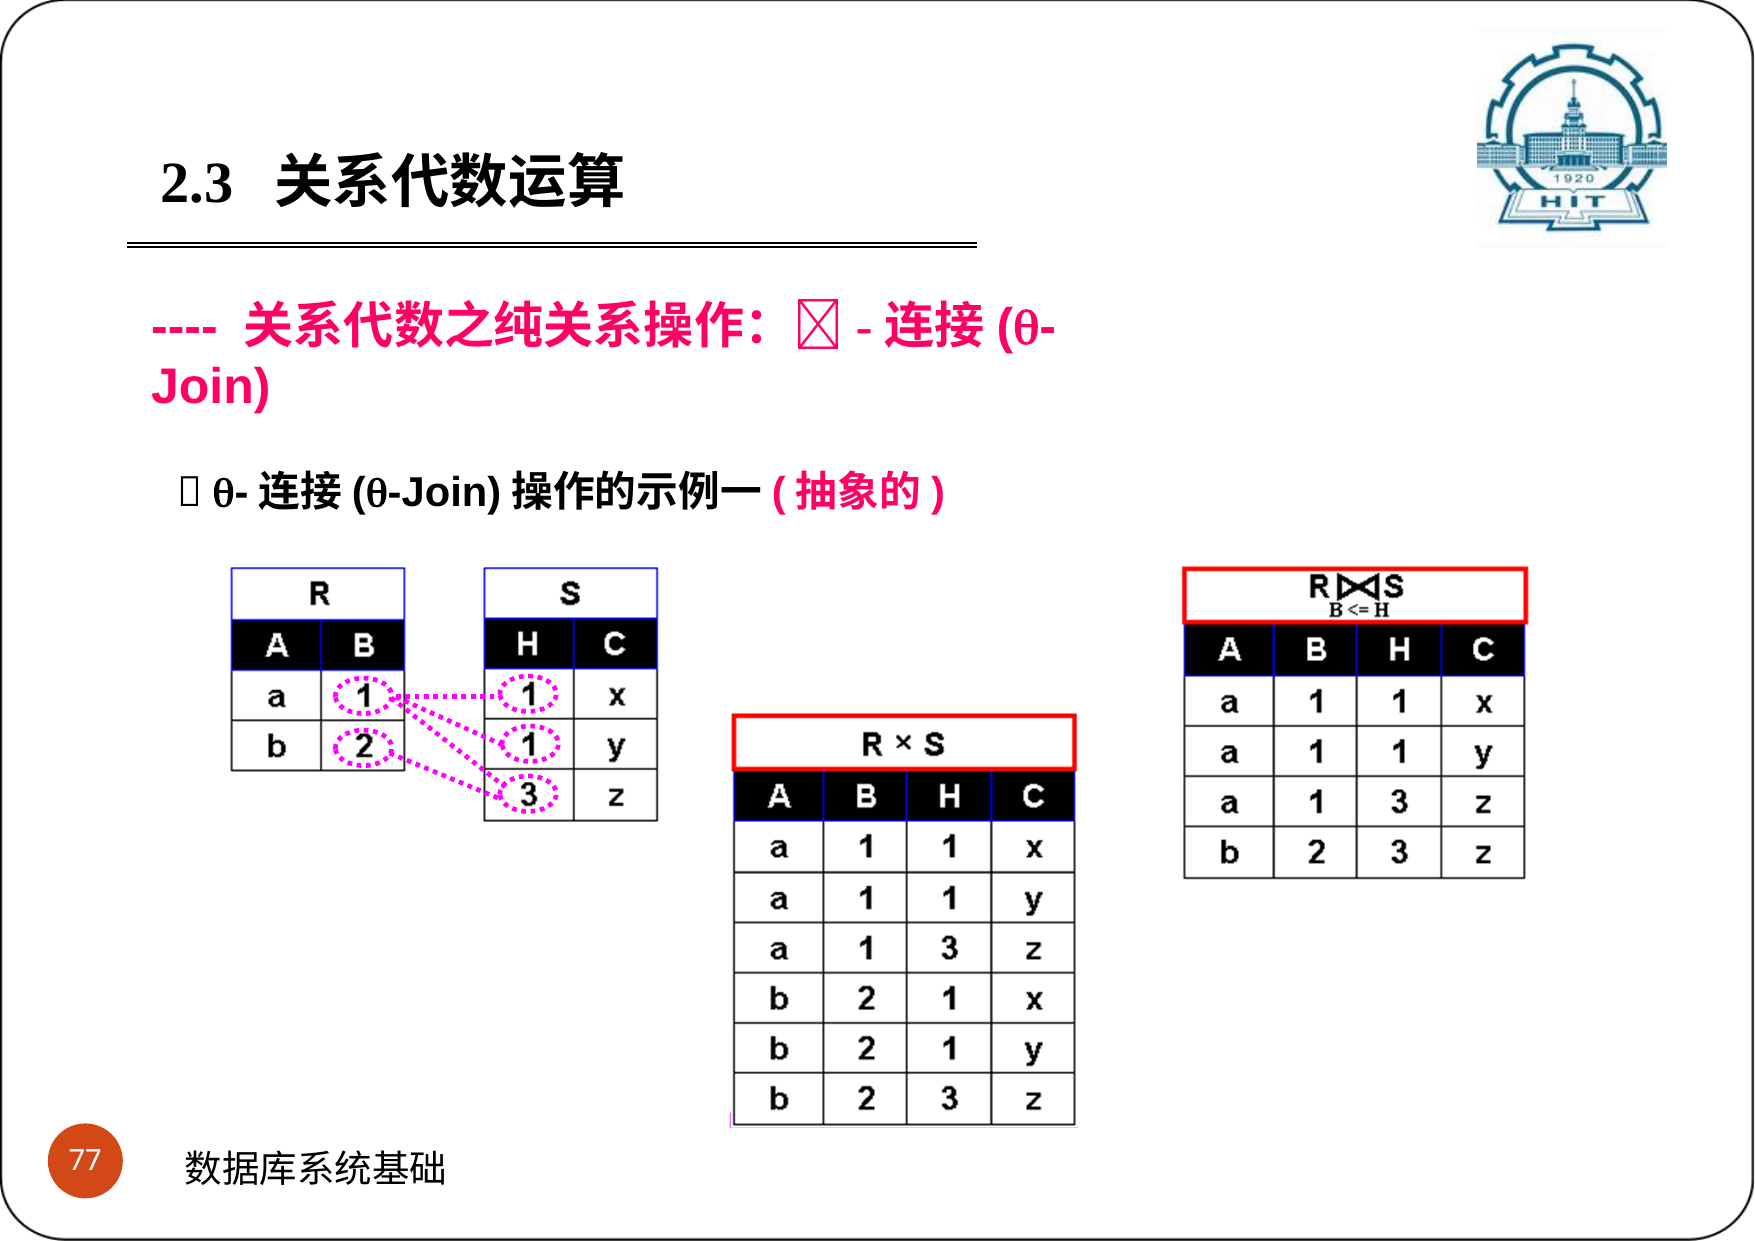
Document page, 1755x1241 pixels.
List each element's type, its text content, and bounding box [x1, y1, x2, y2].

text_box [492, 793, 499, 801]
text_box [336, 734, 344, 742]
text_box [481, 565, 660, 824]
text_box [353, 676, 360, 682]
text_box [448, 742, 456, 749]
text_box [520, 808, 527, 814]
text_box [549, 751, 556, 758]
text_box [471, 759, 478, 767]
text_box [480, 733, 487, 740]
text_box [485, 771, 493, 778]
text_box [518, 773, 524, 780]
text_box [501, 680, 508, 688]
text_box [508, 676, 516, 683]
text_box [511, 706, 518, 713]
text_box [551, 784, 559, 791]
text_box [466, 783, 473, 790]
text_box [547, 728, 554, 735]
text_box [388, 750, 395, 758]
text_box [374, 760, 381, 767]
text_box [503, 730, 510, 738]
text_box [471, 729, 479, 736]
text_box [729, 711, 1079, 1128]
text_box [551, 684, 559, 691]
text_box [423, 765, 430, 772]
text_box [380, 680, 388, 687]
text_box [497, 740, 504, 747]
text_box [552, 794, 559, 801]
text_box [344, 678, 351, 685]
text_box [382, 755, 390, 763]
text_box [387, 738, 394, 746]
text_box [553, 734, 561, 741]
text_box [397, 701, 404, 709]
text_box [475, 786, 482, 793]
text_box [429, 710, 436, 717]
text_box [346, 708, 353, 715]
text_box [511, 726, 518, 733]
text_box [500, 739, 506, 751]
text_box [1178, 563, 1532, 883]
text_box [372, 728, 379, 735]
text_box [344, 730, 351, 737]
text_box [449, 776, 456, 783]
text_box [497, 789, 504, 801]
picture [0, 0, 1755, 1241]
text_box [457, 779, 465, 786]
text_box [441, 736, 449, 743]
text_box [547, 801, 554, 808]
text_box [539, 724, 545, 731]
text_box [520, 708, 527, 714]
text_box [333, 743, 340, 755]
text_box [419, 719, 426, 726]
text_box [502, 801, 510, 809]
text_box [483, 790, 491, 797]
text_box [434, 730, 441, 738]
text_box [365, 762, 372, 768]
text_box [552, 694, 559, 701]
text_box [372, 676, 379, 683]
text_box [518, 673, 524, 680]
text_box [395, 694, 402, 701]
text_box [229, 565, 408, 774]
text_box [511, 806, 518, 813]
text_box [554, 744, 561, 751]
text_box [437, 713, 444, 721]
text_box [333, 691, 340, 703]
text_box [411, 713, 419, 720]
text_box [539, 706, 546, 713]
text_box [463, 753, 471, 761]
text_box [547, 701, 554, 708]
text_box [522, 758, 529, 764]
text_box [454, 721, 461, 728]
text_box [463, 725, 470, 732]
text_box [420, 706, 427, 713]
text_box [500, 782, 507, 789]
text_box [380, 732, 388, 739]
text_box [545, 778, 552, 785]
text_box [382, 703, 390, 711]
text_box [365, 710, 372, 716]
text_box [411, 702, 419, 709]
text_box [346, 760, 353, 767]
text_box [478, 765, 485, 772]
text_box [545, 678, 552, 685]
text_box [536, 774, 543, 781]
text_box [404, 707, 412, 715]
text_box [403, 698, 410, 705]
text_box [389, 696, 397, 703]
text_box [440, 772, 447, 779]
text_box [432, 768, 439, 776]
text_box [338, 755, 345, 763]
text_box [338, 703, 345, 711]
text_box [504, 751, 512, 759]
text_box [508, 776, 516, 783]
text_box [502, 701, 510, 709]
text_box [497, 689, 504, 701]
text_box [353, 728, 360, 734]
text_box [387, 686, 394, 694]
text_box [539, 806, 546, 813]
text_box [488, 737, 496, 744]
text_box [456, 747, 463, 755]
text_box [513, 756, 520, 763]
text_box [520, 723, 526, 730]
text_box [374, 708, 381, 715]
text_box [336, 682, 344, 690]
text_box 2.3 关系代数运算 ---- 关系代数之纯关系操作：-连接(-Join)  -连接(-Join)操作的示例一(抽象的) [149, 143, 1108, 515]
text_box [446, 717, 453, 725]
text_box [541, 756, 548, 763]
text_box [406, 758, 413, 765]
text_box [414, 761, 421, 768]
text_box [536, 674, 543, 681]
text_box [493, 776, 500, 784]
text_box [397, 754, 404, 761]
text_box [426, 724, 434, 732]
